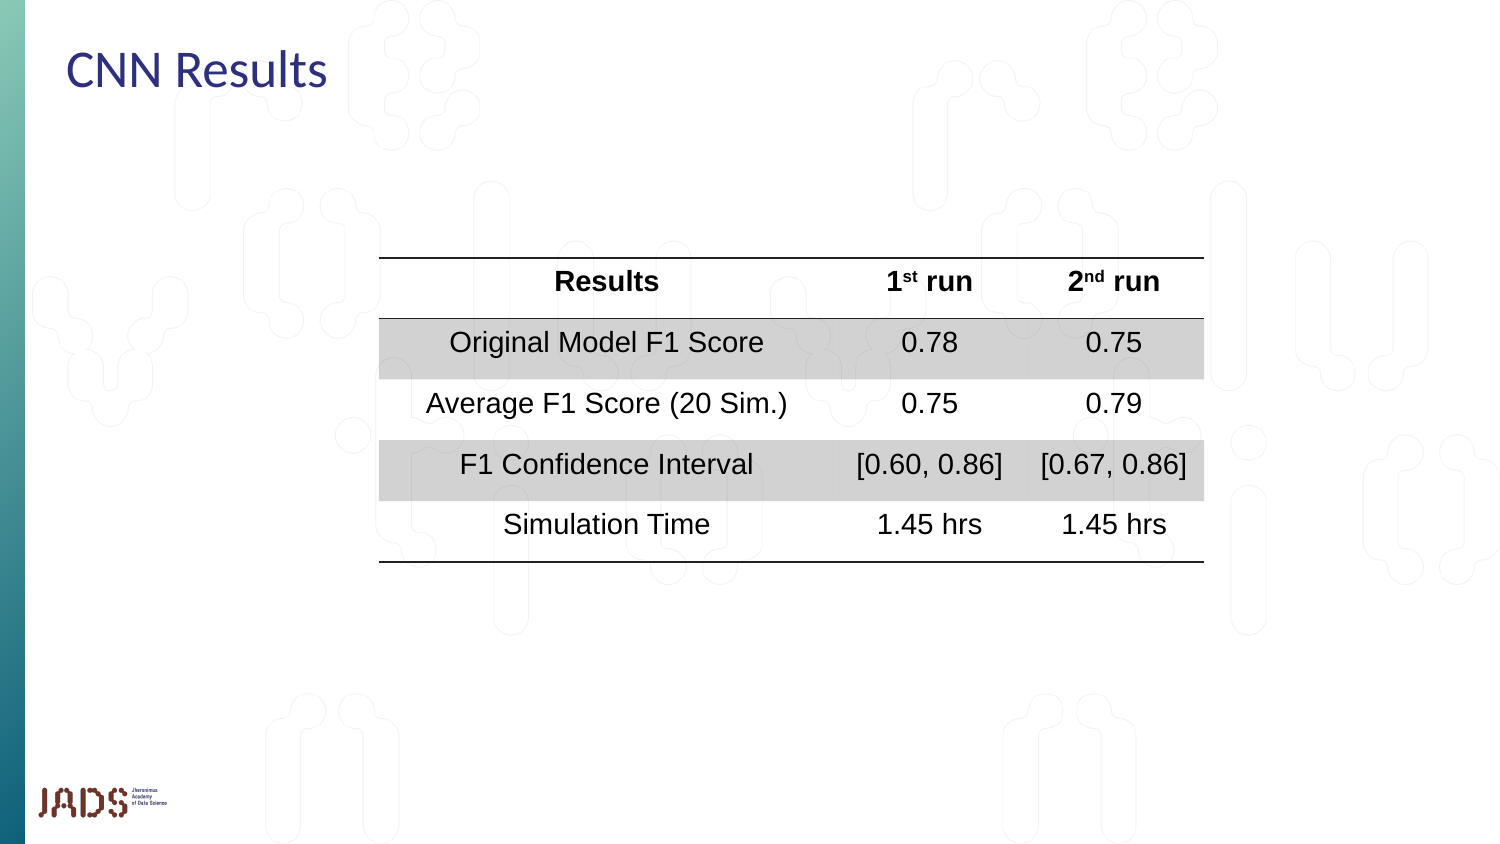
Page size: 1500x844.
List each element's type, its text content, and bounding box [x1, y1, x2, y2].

title CNN Results [51, 19, 1449, 114]
table_header 2nd run [1024, 259, 1204, 318]
picture [25, 773, 181, 832]
table_cell [0.60, 0.86] [835, 440, 1024, 501]
table_cell 0.75 [1024, 319, 1204, 379]
table_cell 0.75 [835, 379, 1024, 440]
table_cell 0.78 [835, 319, 1024, 379]
table_header Results [379, 259, 835, 318]
table_cell F1 Confidence Interval [379, 440, 835, 501]
table_cell Average F1 Score (20 Sim.) [379, 379, 835, 440]
table_cell 0.79 [1024, 379, 1204, 440]
table_cell 1.45 hrs [835, 501, 1024, 561]
table_cell 1.45 hrs [1024, 501, 1204, 561]
table_cell [0.67, 0.86] [1024, 440, 1204, 501]
table_cell Original Model F1 Score [379, 319, 835, 379]
table_header 1st run [835, 259, 1024, 318]
table_cell Simulation Time [379, 501, 835, 561]
